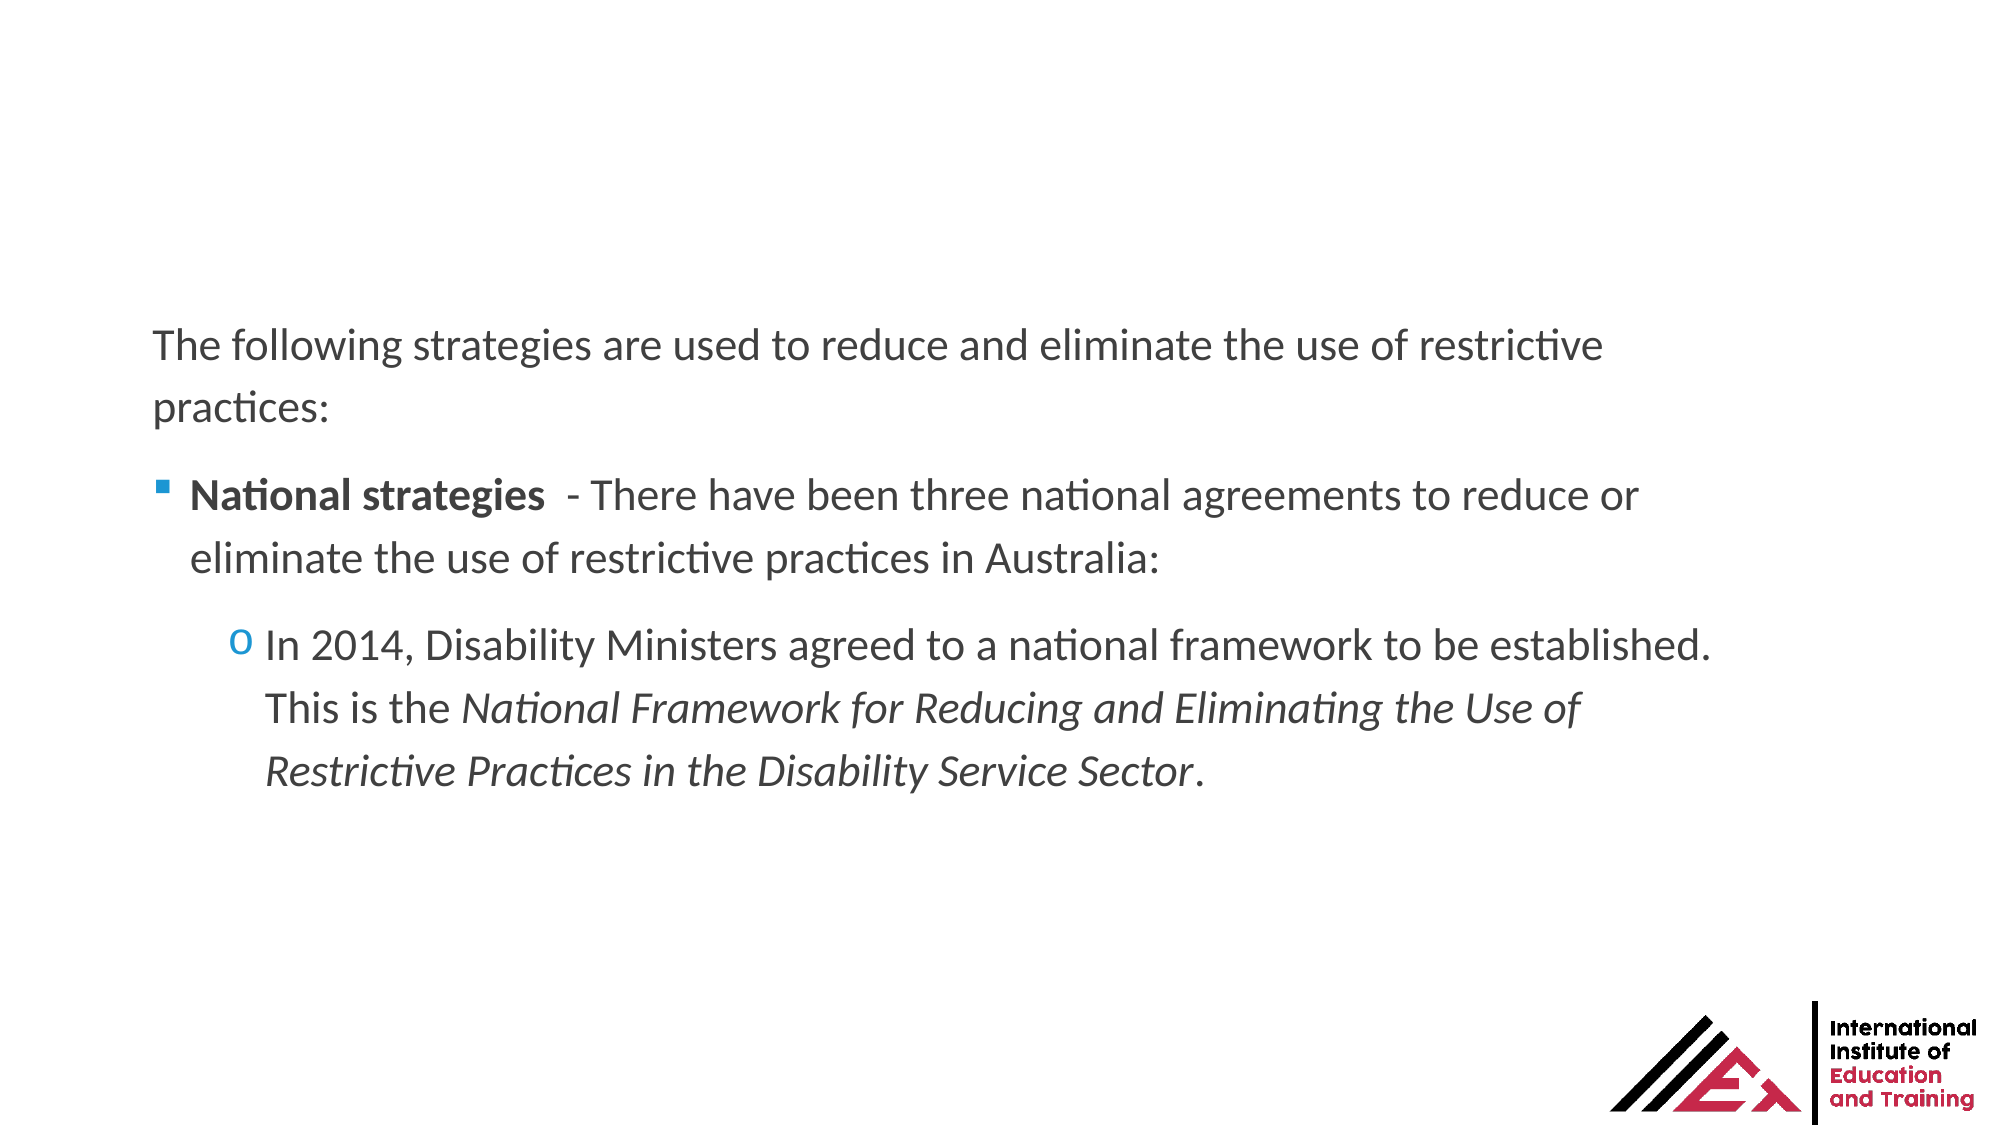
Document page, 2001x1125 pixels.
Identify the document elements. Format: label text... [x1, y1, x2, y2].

picture [1609, 1001, 1976, 1125]
list The following strategies are used to reduce and eliminate the use of restrictive practices: National strategies - There have been three national agreements to reduce or eliminate the use of restrictive practices in Australia: In 2014, Disability Ministers agreed to a national framework to be established. This is the National Framework for Reducing and Eliminating the Use of Restrictive Practices in the Disability Service Sector. [137, 299, 1793, 1014]
